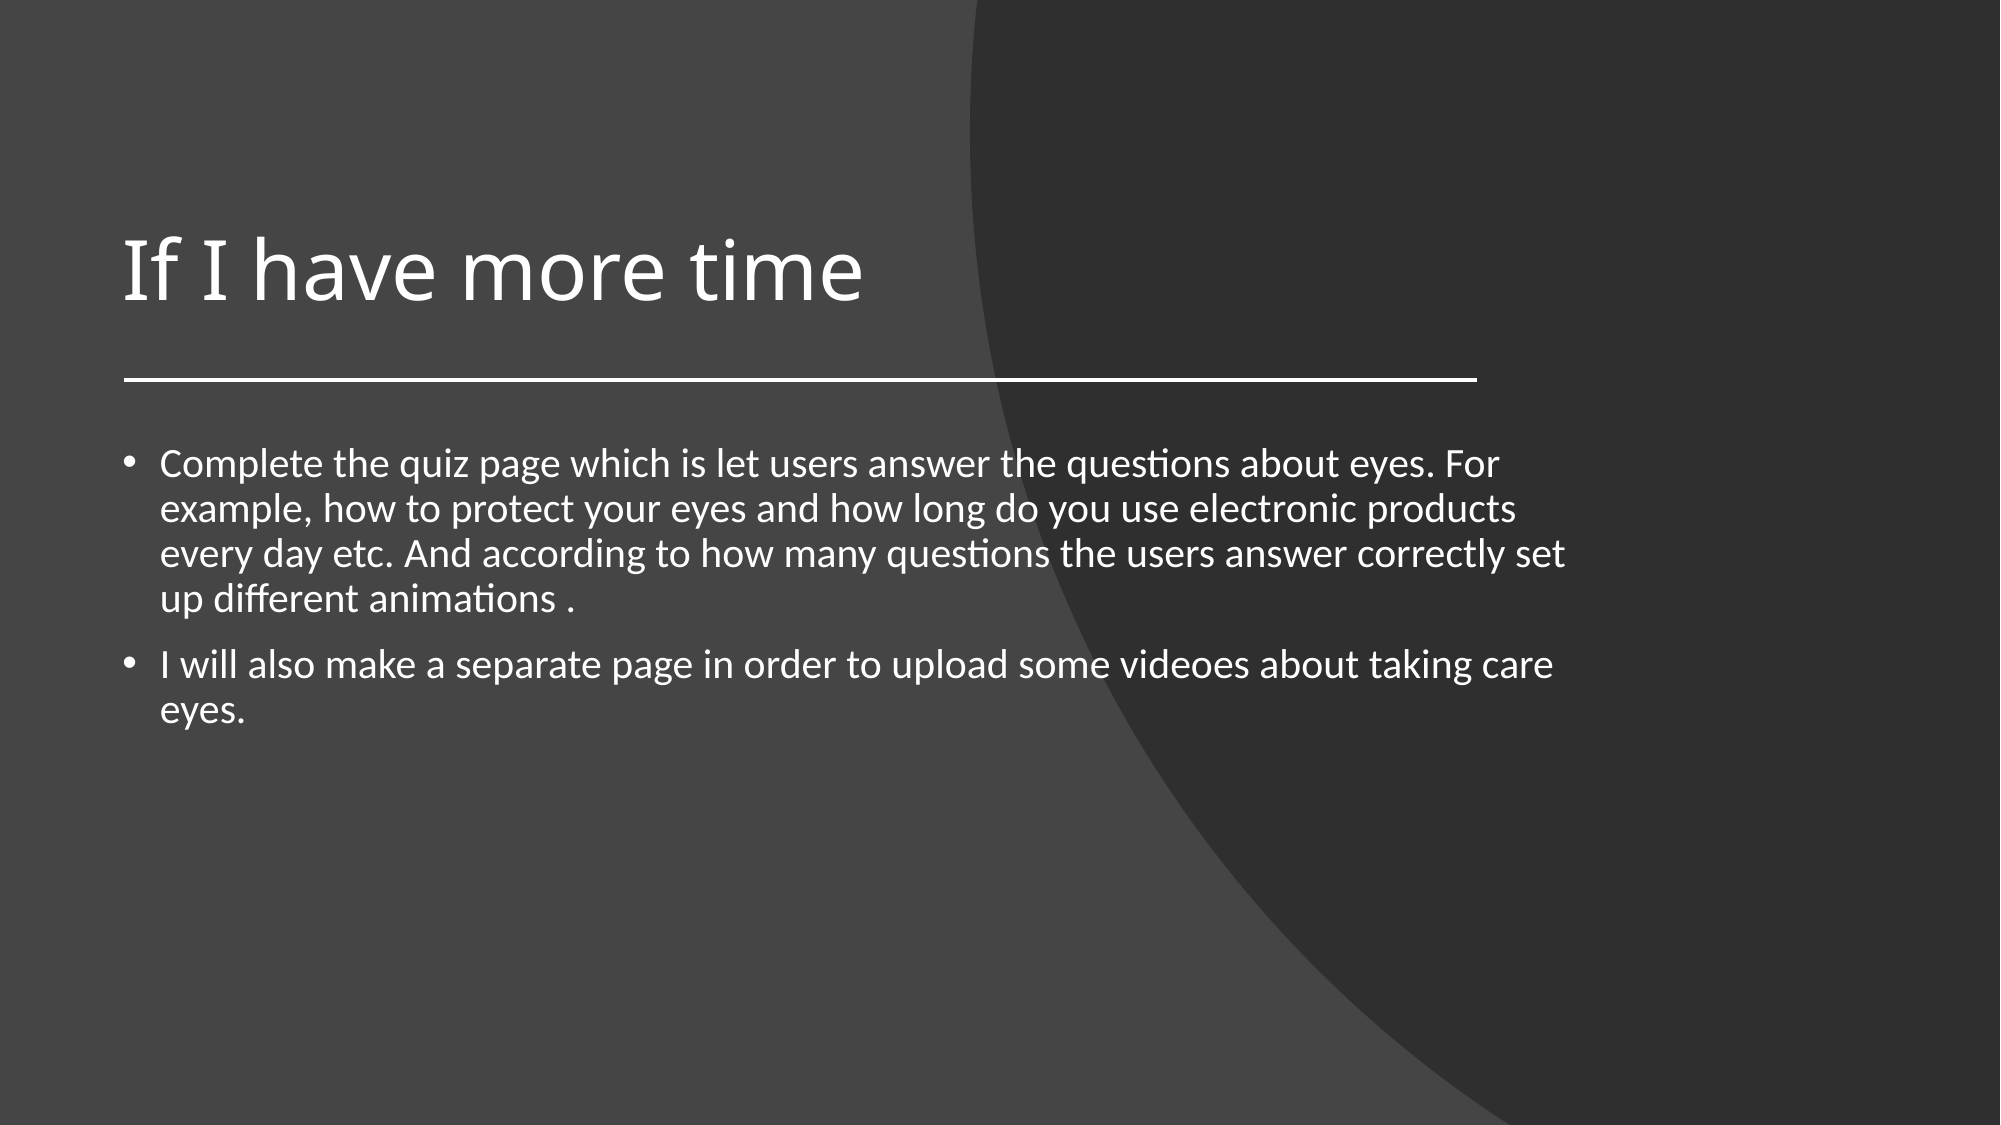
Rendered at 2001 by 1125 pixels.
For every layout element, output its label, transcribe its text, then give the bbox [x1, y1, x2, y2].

text_box [971, 0, 2000, 1125]
list Complete the quiz page which is let users answer the questions about eyes. For example, how to protect your eyes and how long do you use electronic products every day etc. And according to how many questions the users answer correctly set up different animations . I will also make a separate page in order to upload some videoes about taking care eyes. [107, 433, 1586, 980]
title If I have more time [107, 59, 1586, 327]
